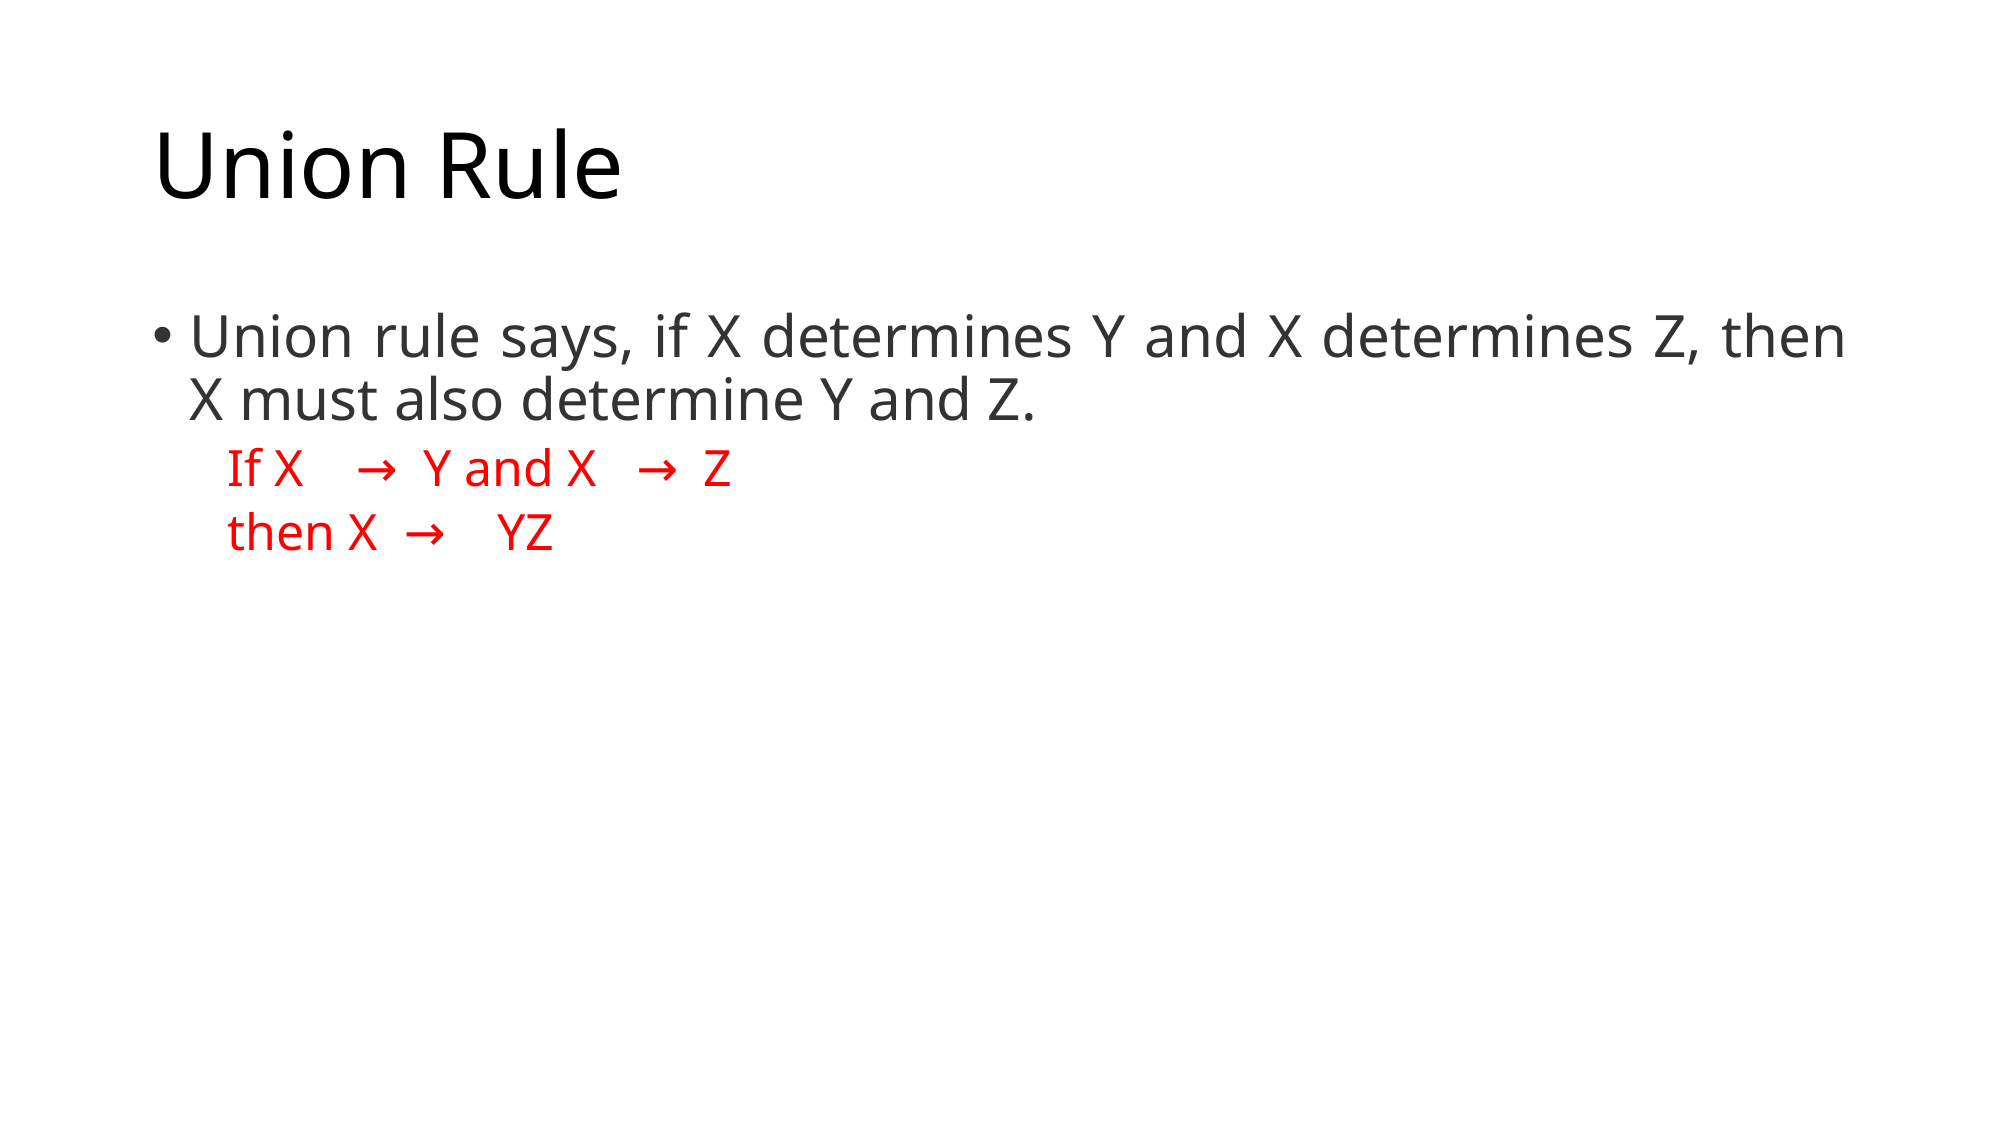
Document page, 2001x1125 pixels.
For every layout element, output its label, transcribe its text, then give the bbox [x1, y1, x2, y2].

list Union rule says, if X determines Y and X determines Z, then X must also determine Y and Z. If X → Y and X → Z then X → YZ [137, 299, 1863, 1014]
title Union Rule [137, 59, 1863, 278]
